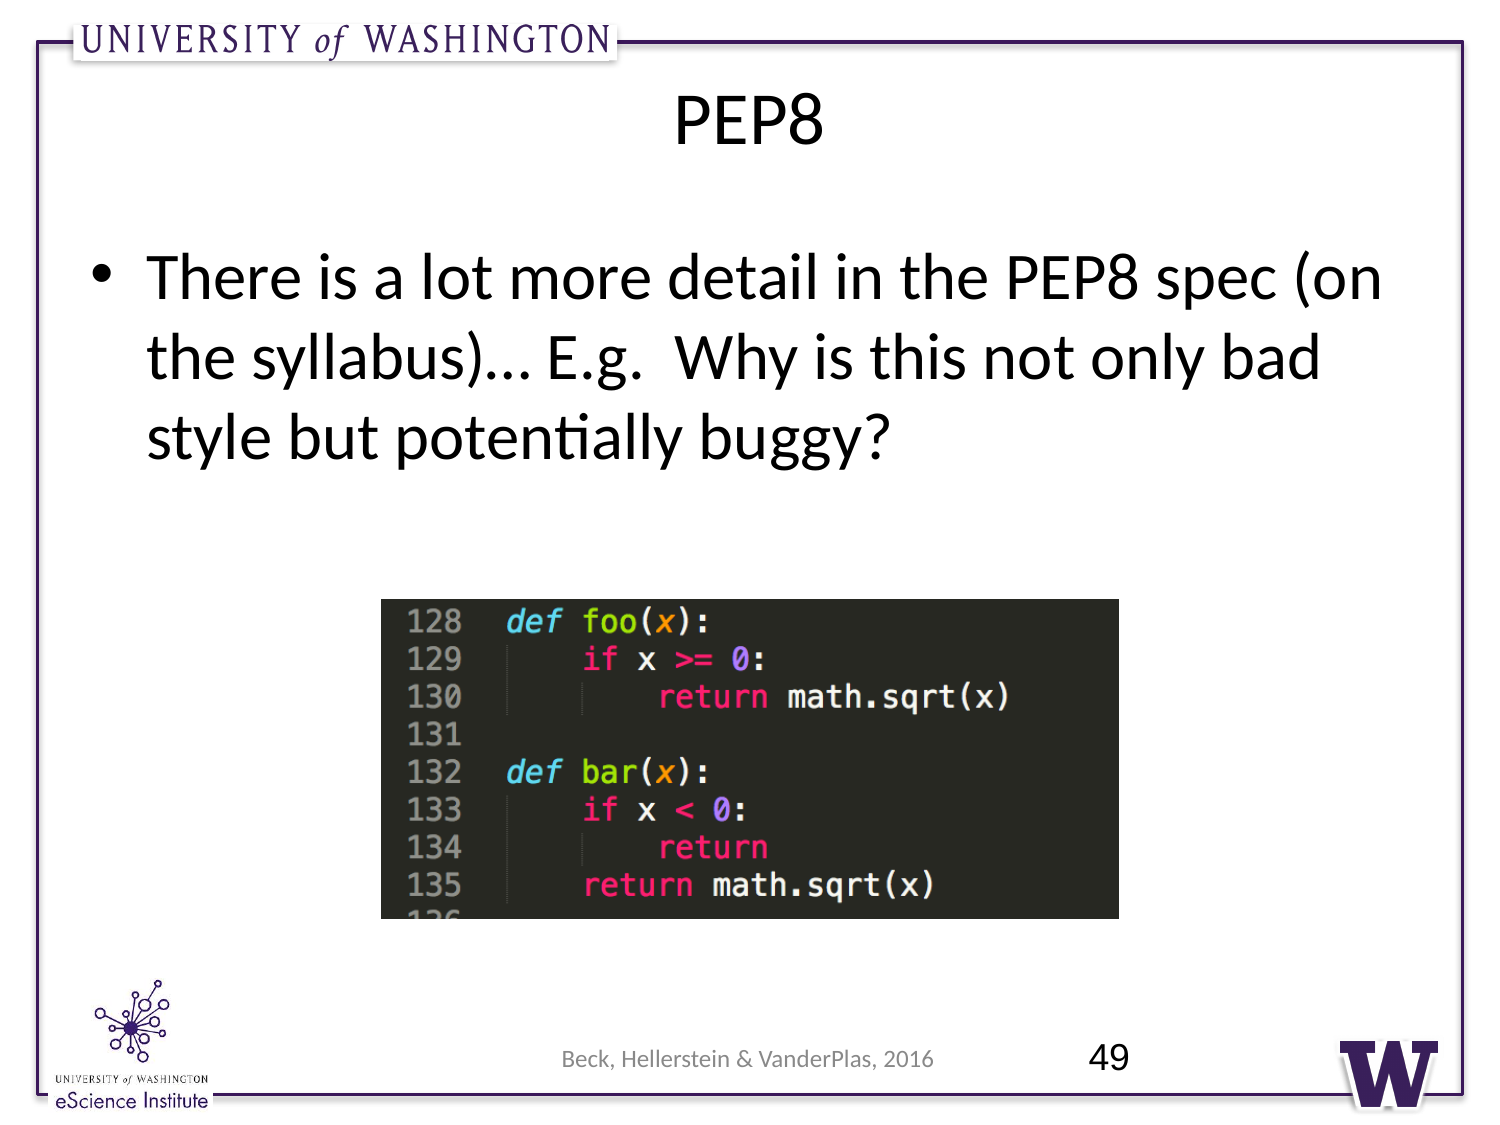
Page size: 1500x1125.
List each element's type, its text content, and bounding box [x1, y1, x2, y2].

picture [1340, 1041, 1438, 1107]
picture [380, 599, 1119, 919]
footer Beck, Hellerstein & VanderPlas, 2016 [510, 1027, 986, 1088]
slide_number 49 [1073, 1025, 1300, 1085]
picture [81, 24, 609, 61]
title PEP8 [75, 62, 1425, 200]
picture [48, 978, 213, 1113]
list There is a lot more detail in the PEP8 spec (on the syllabus)… E.g. Why is this not only bad style but potentially buggy? [75, 224, 1425, 975]
